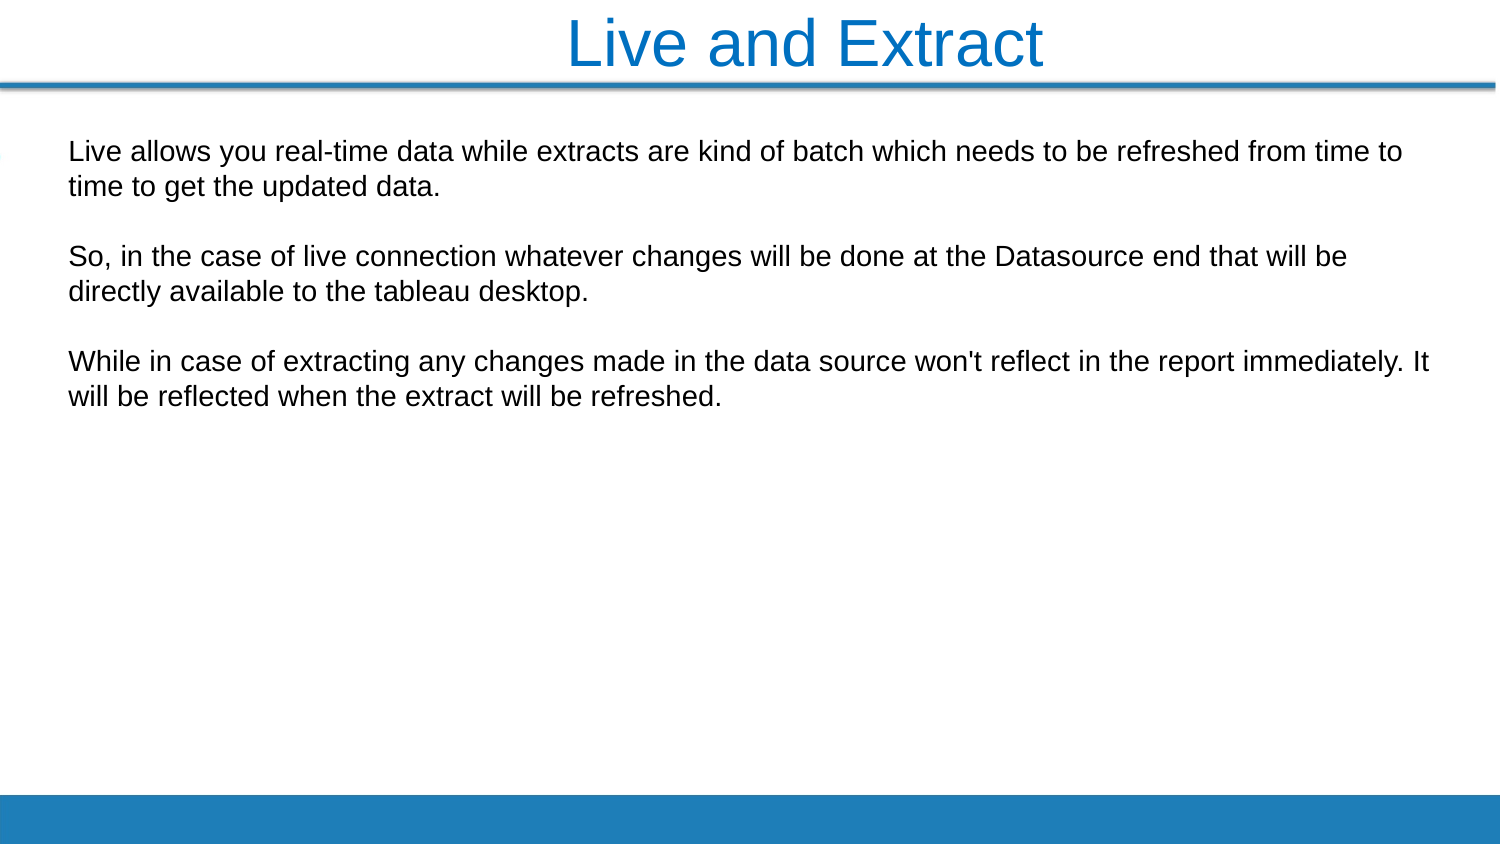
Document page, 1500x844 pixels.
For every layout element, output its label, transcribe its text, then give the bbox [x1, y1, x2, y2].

text_box Live and Extract [238, 0, 1372, 82]
picture [0, 0, 1500, 844]
text_box Live allows you real-time data while extracts are kind of batch which needs to be refreshed from time to time to get the updated data. So, in the case of live connection whatever changes will be done at the Datasource end that will be directly available to the tableau desktop. While in case of extracting any changes made in the data source won't reflect in the report immediately. It will be reflected when the extract will be refreshed. [53, 117, 1455, 765]
